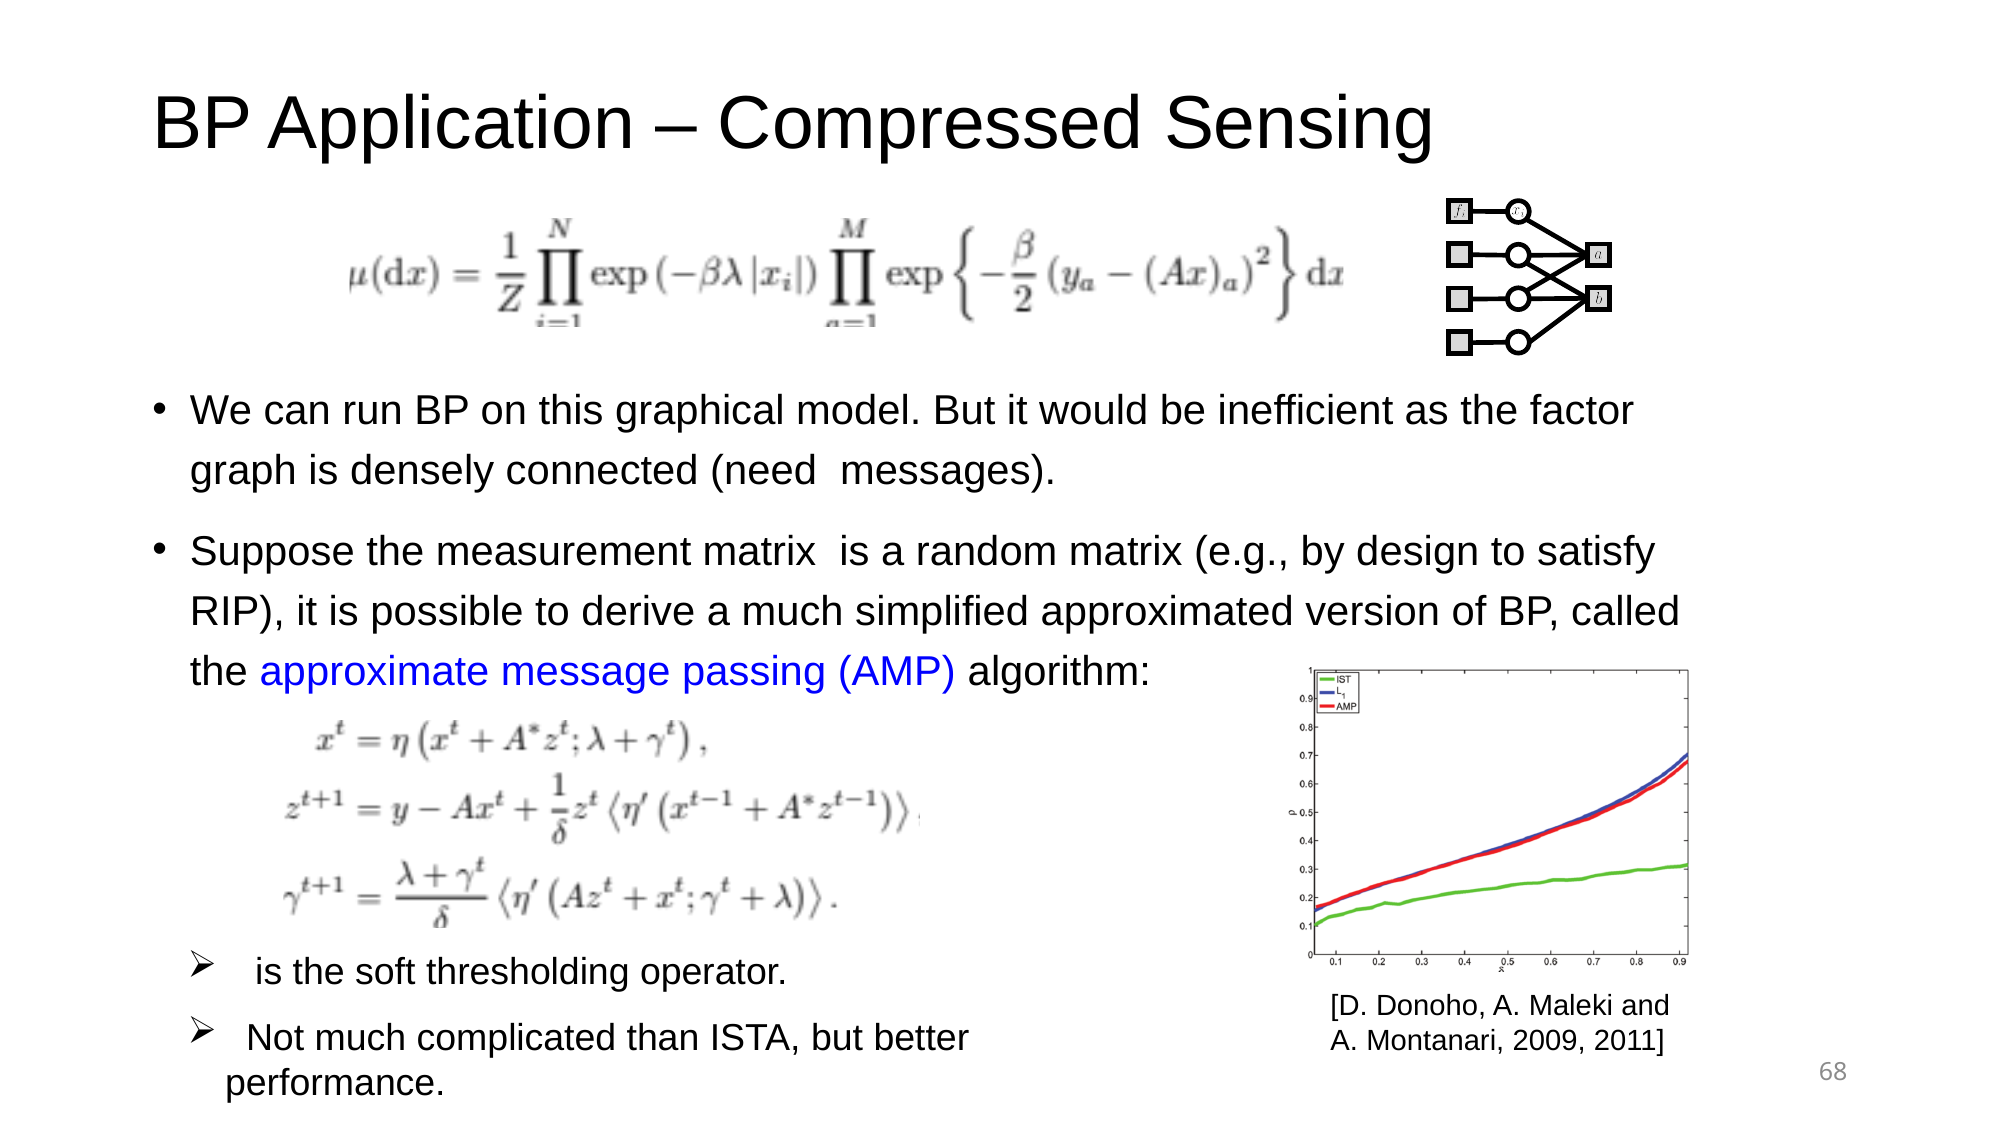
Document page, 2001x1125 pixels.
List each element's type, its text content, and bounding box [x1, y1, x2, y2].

picture [1286, 667, 1692, 972]
slide_number 68 [1412, 1042, 1863, 1103]
text_box [D. Donoho, A. Maleki and A. Montanari, 2009, 2011] [1315, 979, 1699, 1064]
picture [349, 218, 1344, 327]
title BP Application – Compressed Sensing [137, 59, 1863, 189]
picture [283, 720, 920, 928]
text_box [1448, 200, 1610, 354]
